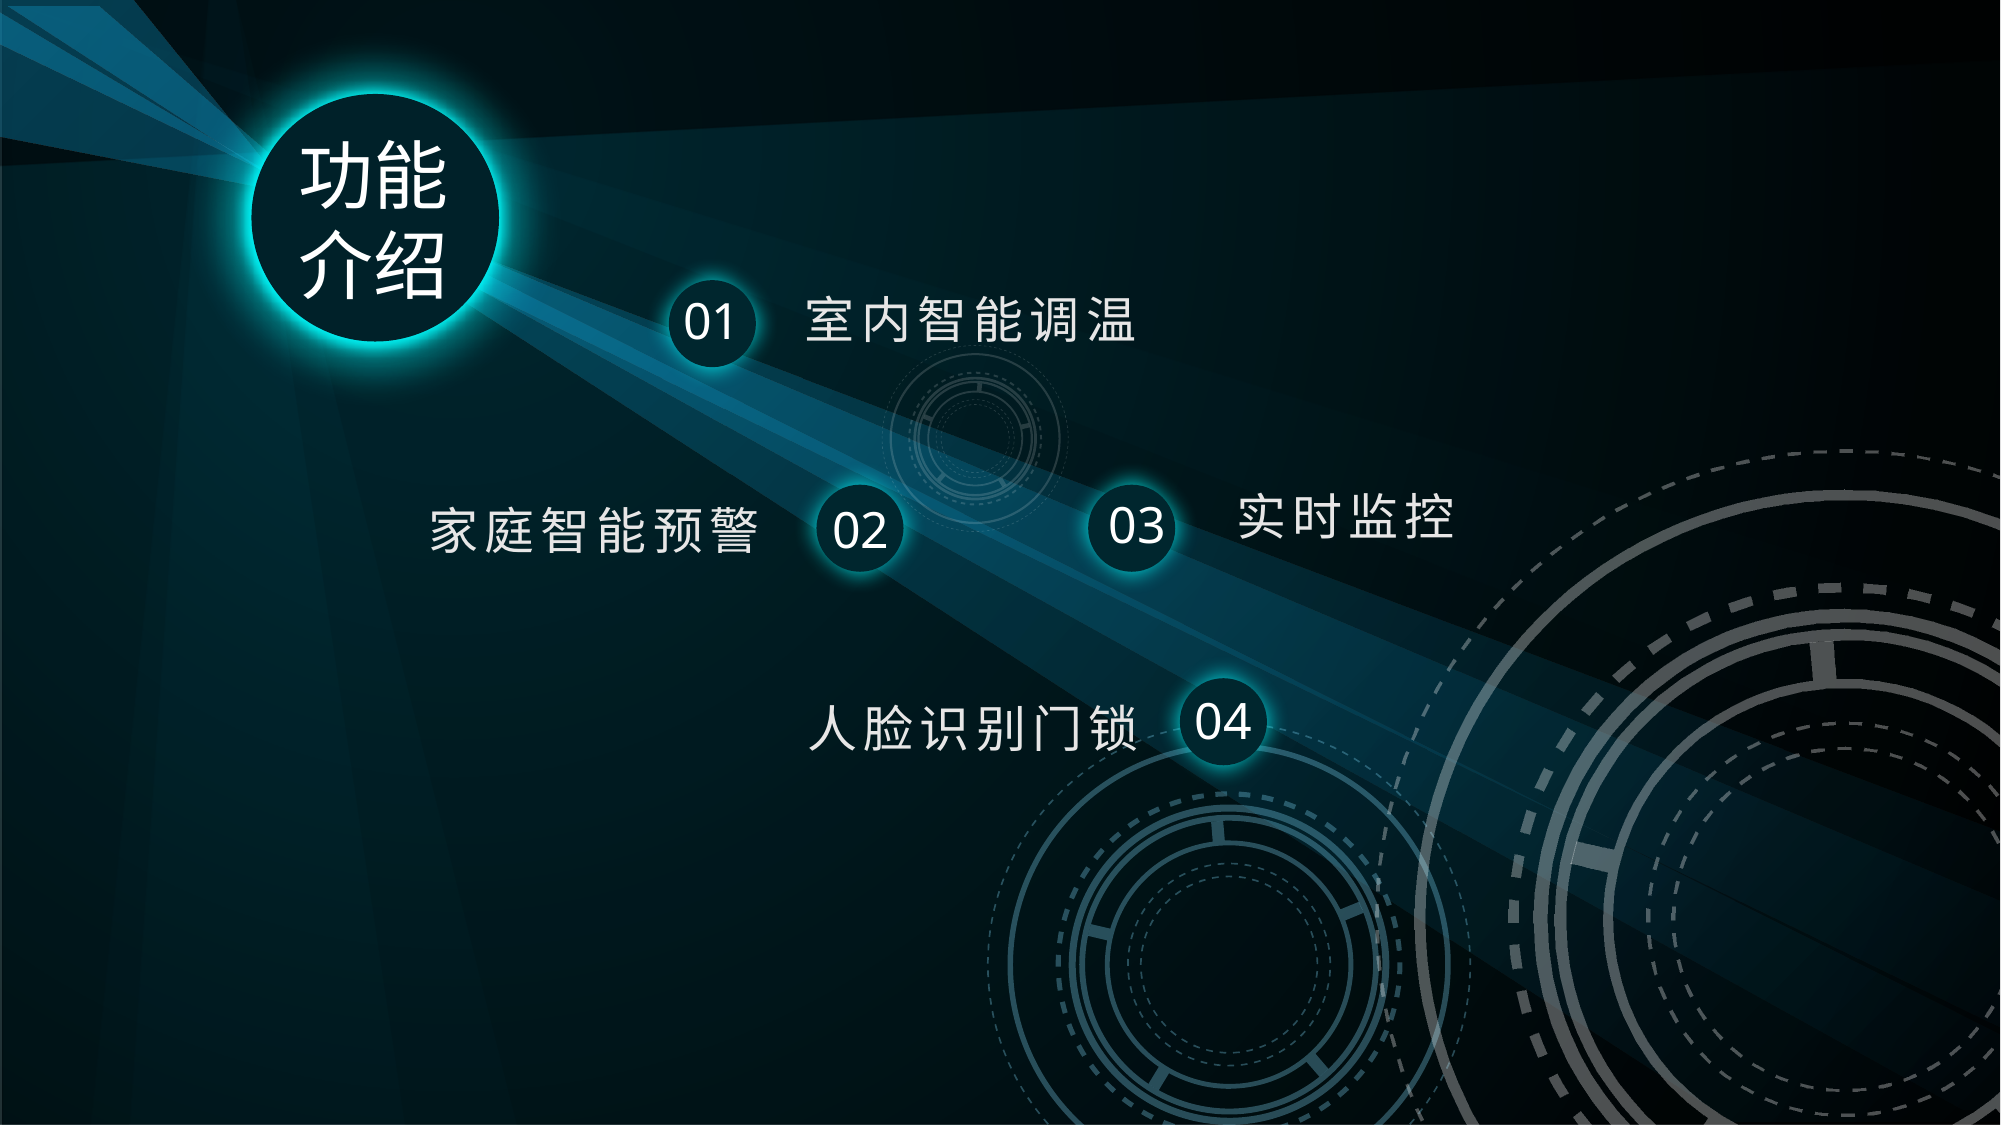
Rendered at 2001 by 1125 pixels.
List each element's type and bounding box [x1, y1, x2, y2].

text_box [1148, 647, 1298, 797]
text_box [152, 0, 594, 441]
text_box [1057, 453, 1207, 603]
text_box [877, 345, 1073, 532]
text_box [0, 0, 2000, 1122]
text_box [637, 249, 787, 399]
text_box [1356, 449, 2000, 1125]
text_box [977, 722, 1356, 1125]
text_box [785, 453, 935, 603]
